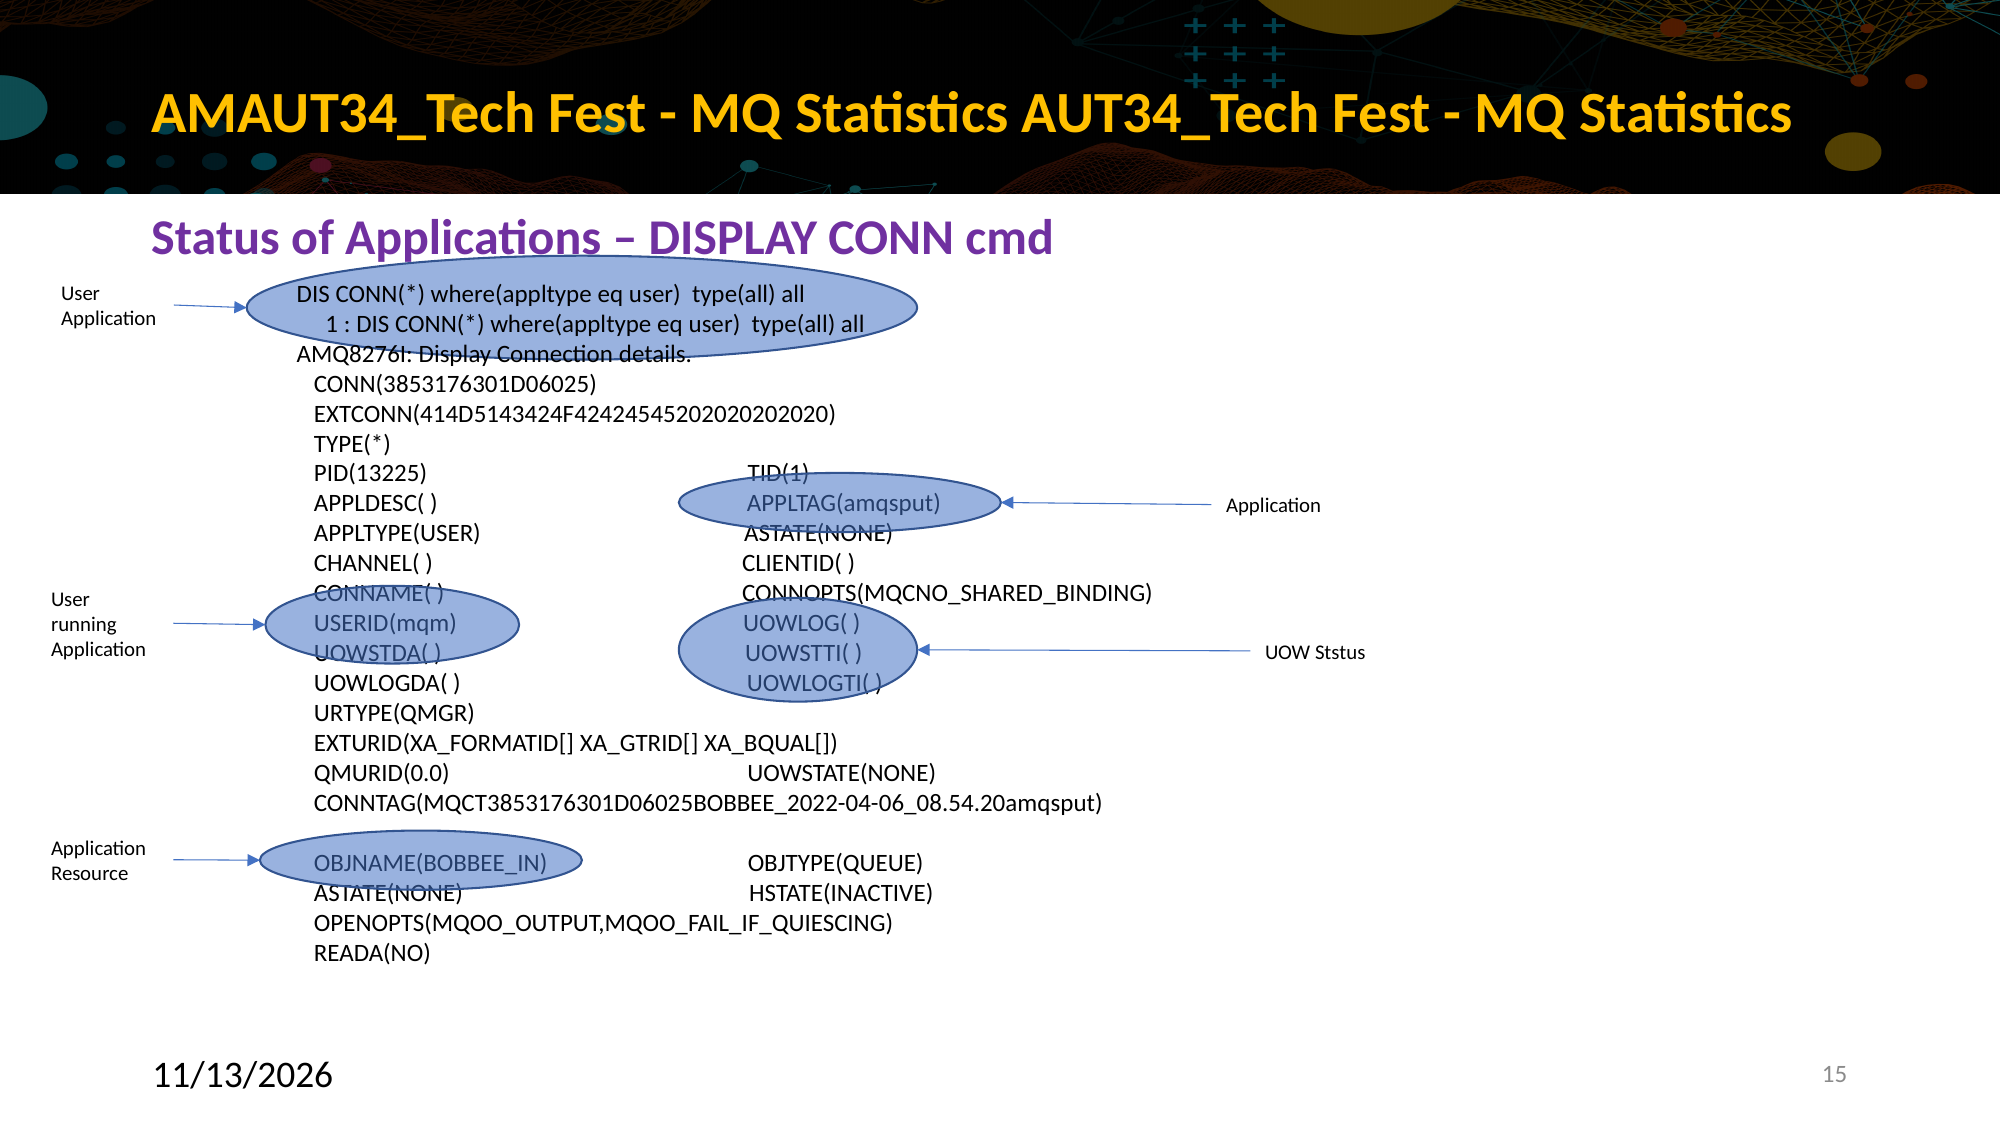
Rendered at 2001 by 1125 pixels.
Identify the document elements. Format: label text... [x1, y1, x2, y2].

text_box DIS CONN(*) where(appltype eq user) type(all) all 1 : DIS CONN(*) where(appltype eq user) type(all) all AMQ8276I: Display Connection details. CONN(3853176301D06025) EXTCONN(414D5143424F42424545202020202020) TYPE(*) PID(13225) TID(1) APPLDESC( ) APPLTAG(amqsput) APPLTYPE(USER) ASTATE(NONE) CHANNEL( ) CLIENTID( ) CONNAME( ) CONNOPTS(MQCNO_SHARED_BINDING) USERID(mqm) UOWLOG( ) UOWSTDA( ) UOWSTTI( ) UOWLOGDA( ) UOWLOGTI( ) URTYPE(QMGR) EXTURID(XA_FORMATID[] XA_GTRID[] XA_BQUAL[]) QMURID(0.0) UOWSTATE(NONE) CONNTAG(MQCT3853176301D06025BOBBEE_2022-04-06_08.54.20amqsput) OBJNAME(BOBBEE_IN) OBJTYPE(QUEUE) ASTATE(NONE) HSTATE(INACTIVE) OPENOPTS(MQOO_OUTPUT,MQOO_FAIL_IF_QUIESCING) READA(NO) [281, 269, 1592, 974]
text_box [677, 471, 1002, 534]
text_box [264, 584, 521, 665]
slide_number 15 [1412, 1042, 1863, 1103]
text_box UOW Ststus [1250, 631, 1388, 671]
text_box Status of Applications – DISPLAY CONN cmd [136, 196, 1179, 272]
picture [0, 0, 2000, 194]
text_box [245, 283, 281, 332]
text_box Application Resource [36, 827, 174, 893]
text_box [259, 829, 584, 891]
text_box User Application [46, 272, 174, 338]
text_box User running Application [36, 578, 174, 669]
title AMAUT34_Tech Fest - MQ Statistics AUT34_Tech Fest - MQ Statistics [136, 72, 1862, 153]
text_box [677, 596, 919, 703]
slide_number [137, 1042, 588, 1103]
text_box Application [1211, 484, 1349, 525]
